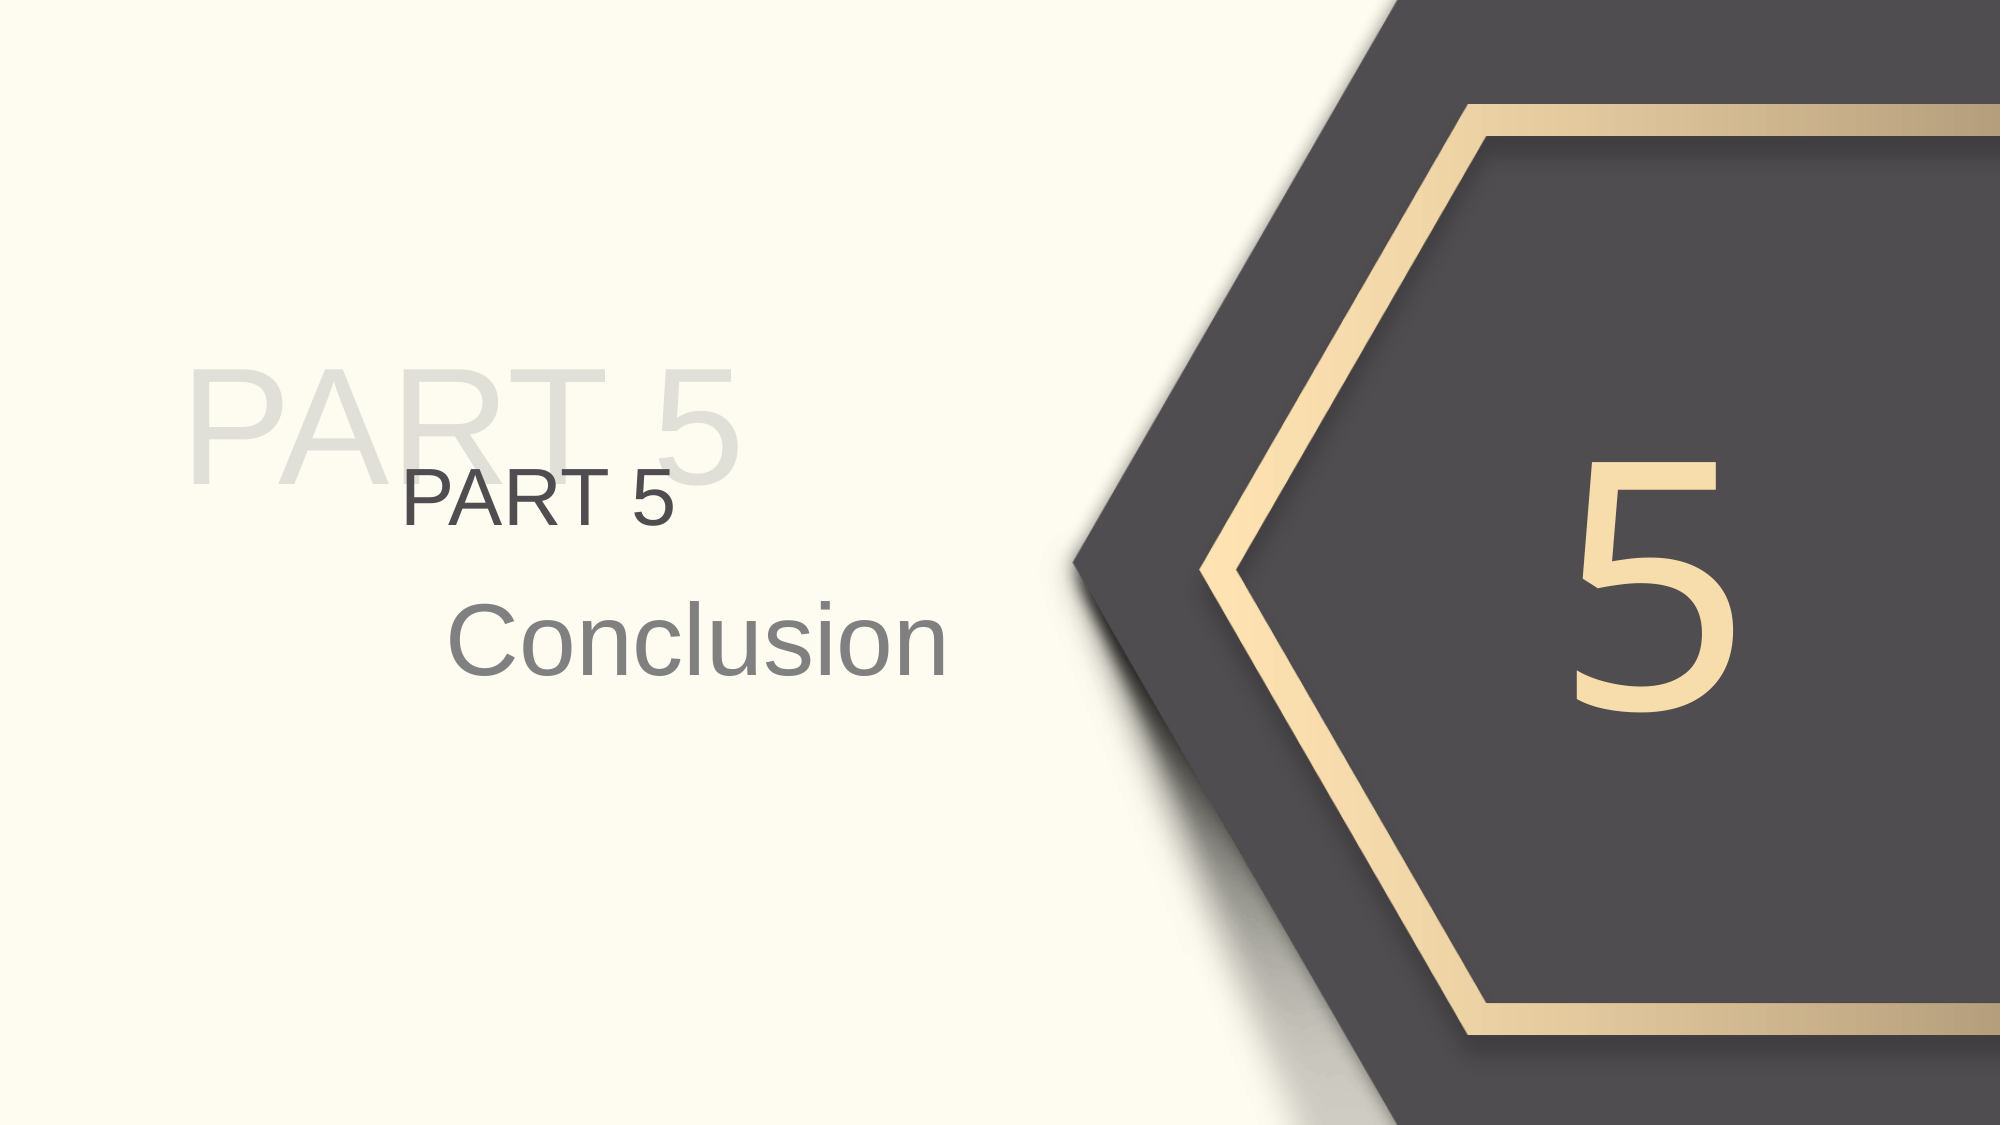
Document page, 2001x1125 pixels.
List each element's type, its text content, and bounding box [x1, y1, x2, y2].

picture [1038, 0, 2000, 1125]
text_box PART 5 [172, 310, 848, 526]
text_box Conclusion [438, 565, 1033, 703]
text_box PART 5 [393, 436, 806, 549]
